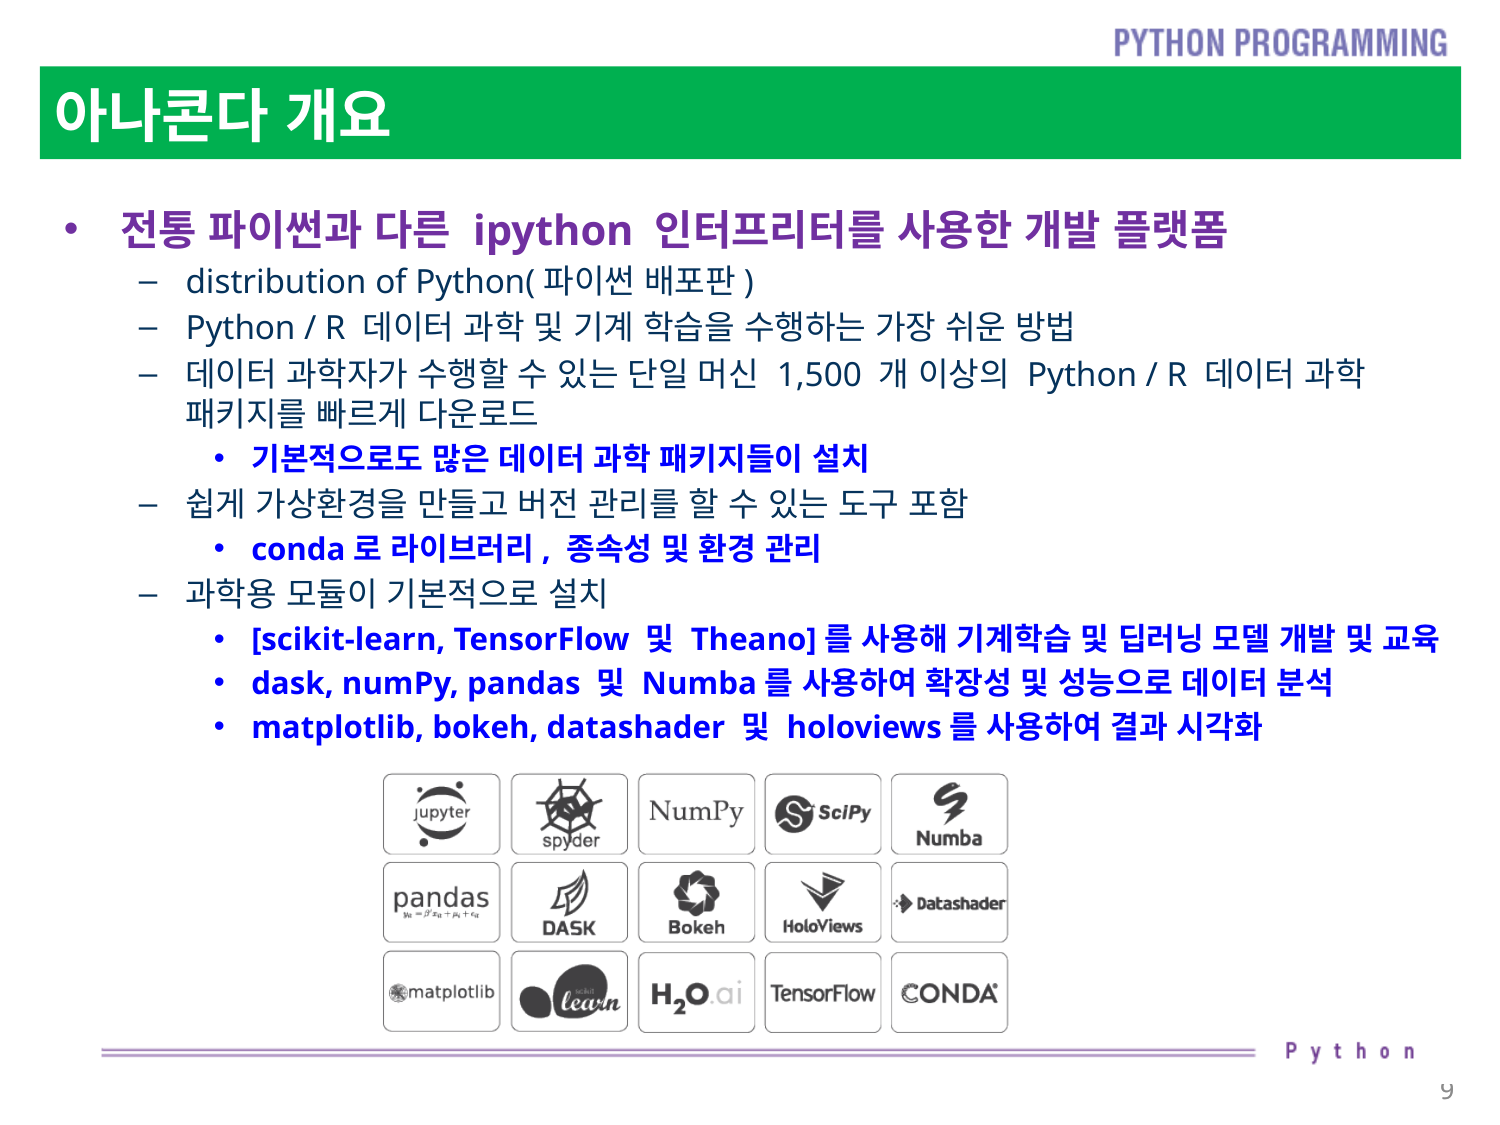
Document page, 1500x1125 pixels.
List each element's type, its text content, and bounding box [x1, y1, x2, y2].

title 아나콘다 개요 [39, 76, 1444, 152]
list 전통 파이썬과 다른 ipython 인터프리터를 사용한 개발 플랫폼 distribution of Python(파이썬 배포판) Python / R 데이터 과학 및 기계 학습을 수행하는 가장 쉬운 방법 데이터 과학자가 수행할 수 있는 단일 머신 1,500 개 이상의 Python / R 데이터 과학 패키지를 빠르게 다운로드 기본적으로도 많은 데이터 과학 패키지들이 설치 쉽게 가상환경을 만들고 버전 관리를 할 수 있는 도구 포함 conda로 라이브러리, 종속성 및 환경 관리 과학용 모듈이 기본적으로 설치 [scikit-learn, TensorFlow 및 Theano]를 사용해 기계학습 및 딥러닝 모델 개발 및 교육 dask, numPy, pandas 및 Numba를 사용하여 확장성 및 성능으로 데이터 분석 matplotlib, bokeh, datashader 및 holoviews를 사용하여 결과 시각화 [48, 195, 1481, 1041]
slide_number 9 [1119, 1071, 1470, 1112]
picture [18, 742, 1483, 1084]
picture [1106, 13, 1462, 66]
